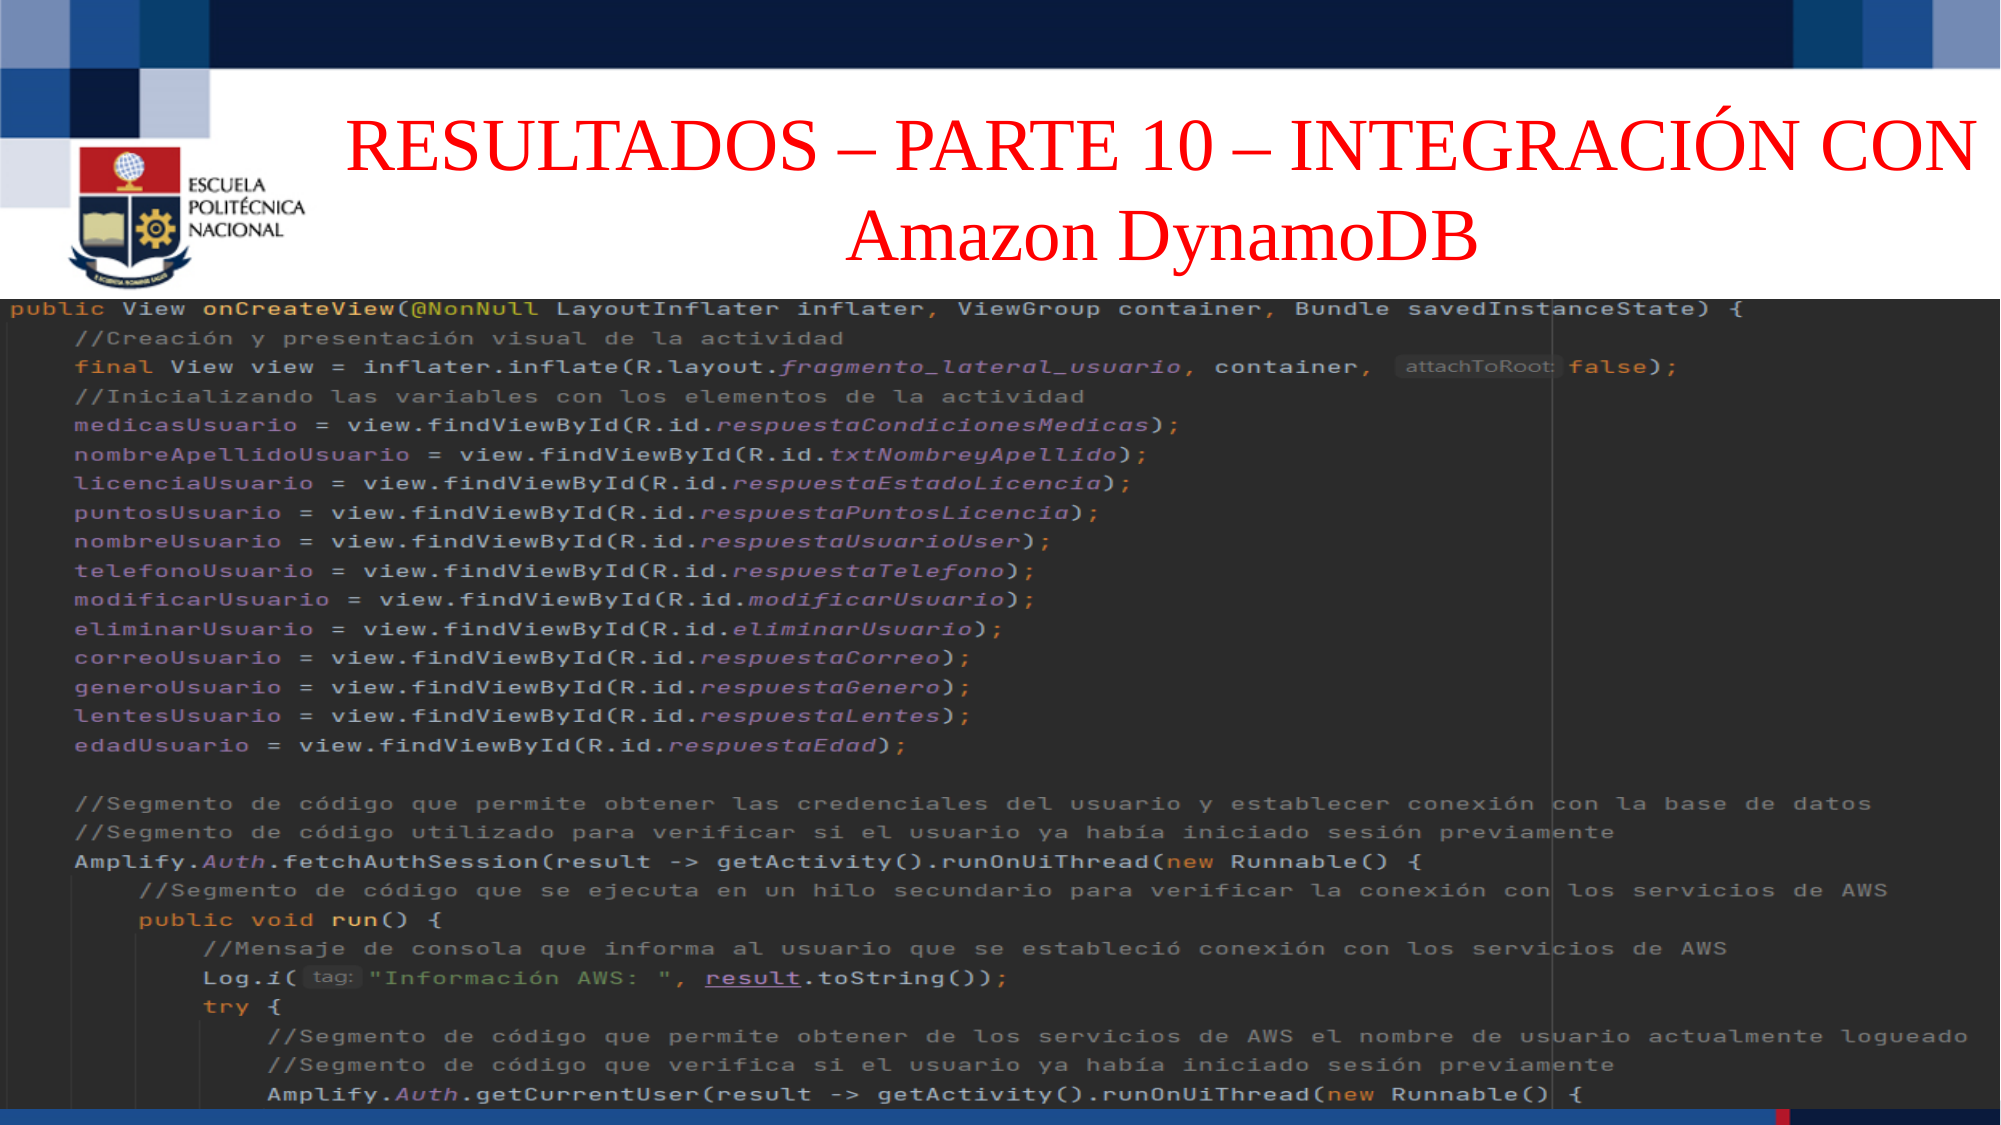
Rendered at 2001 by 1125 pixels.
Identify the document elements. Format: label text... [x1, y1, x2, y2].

title RESULTADOS – PARTE 10 – INTEGRACIÓN CON Amazon DynamoDB [325, 71, 2000, 299]
picture [0, 0, 2001, 1125]
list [0, 299, 2000, 1110]
